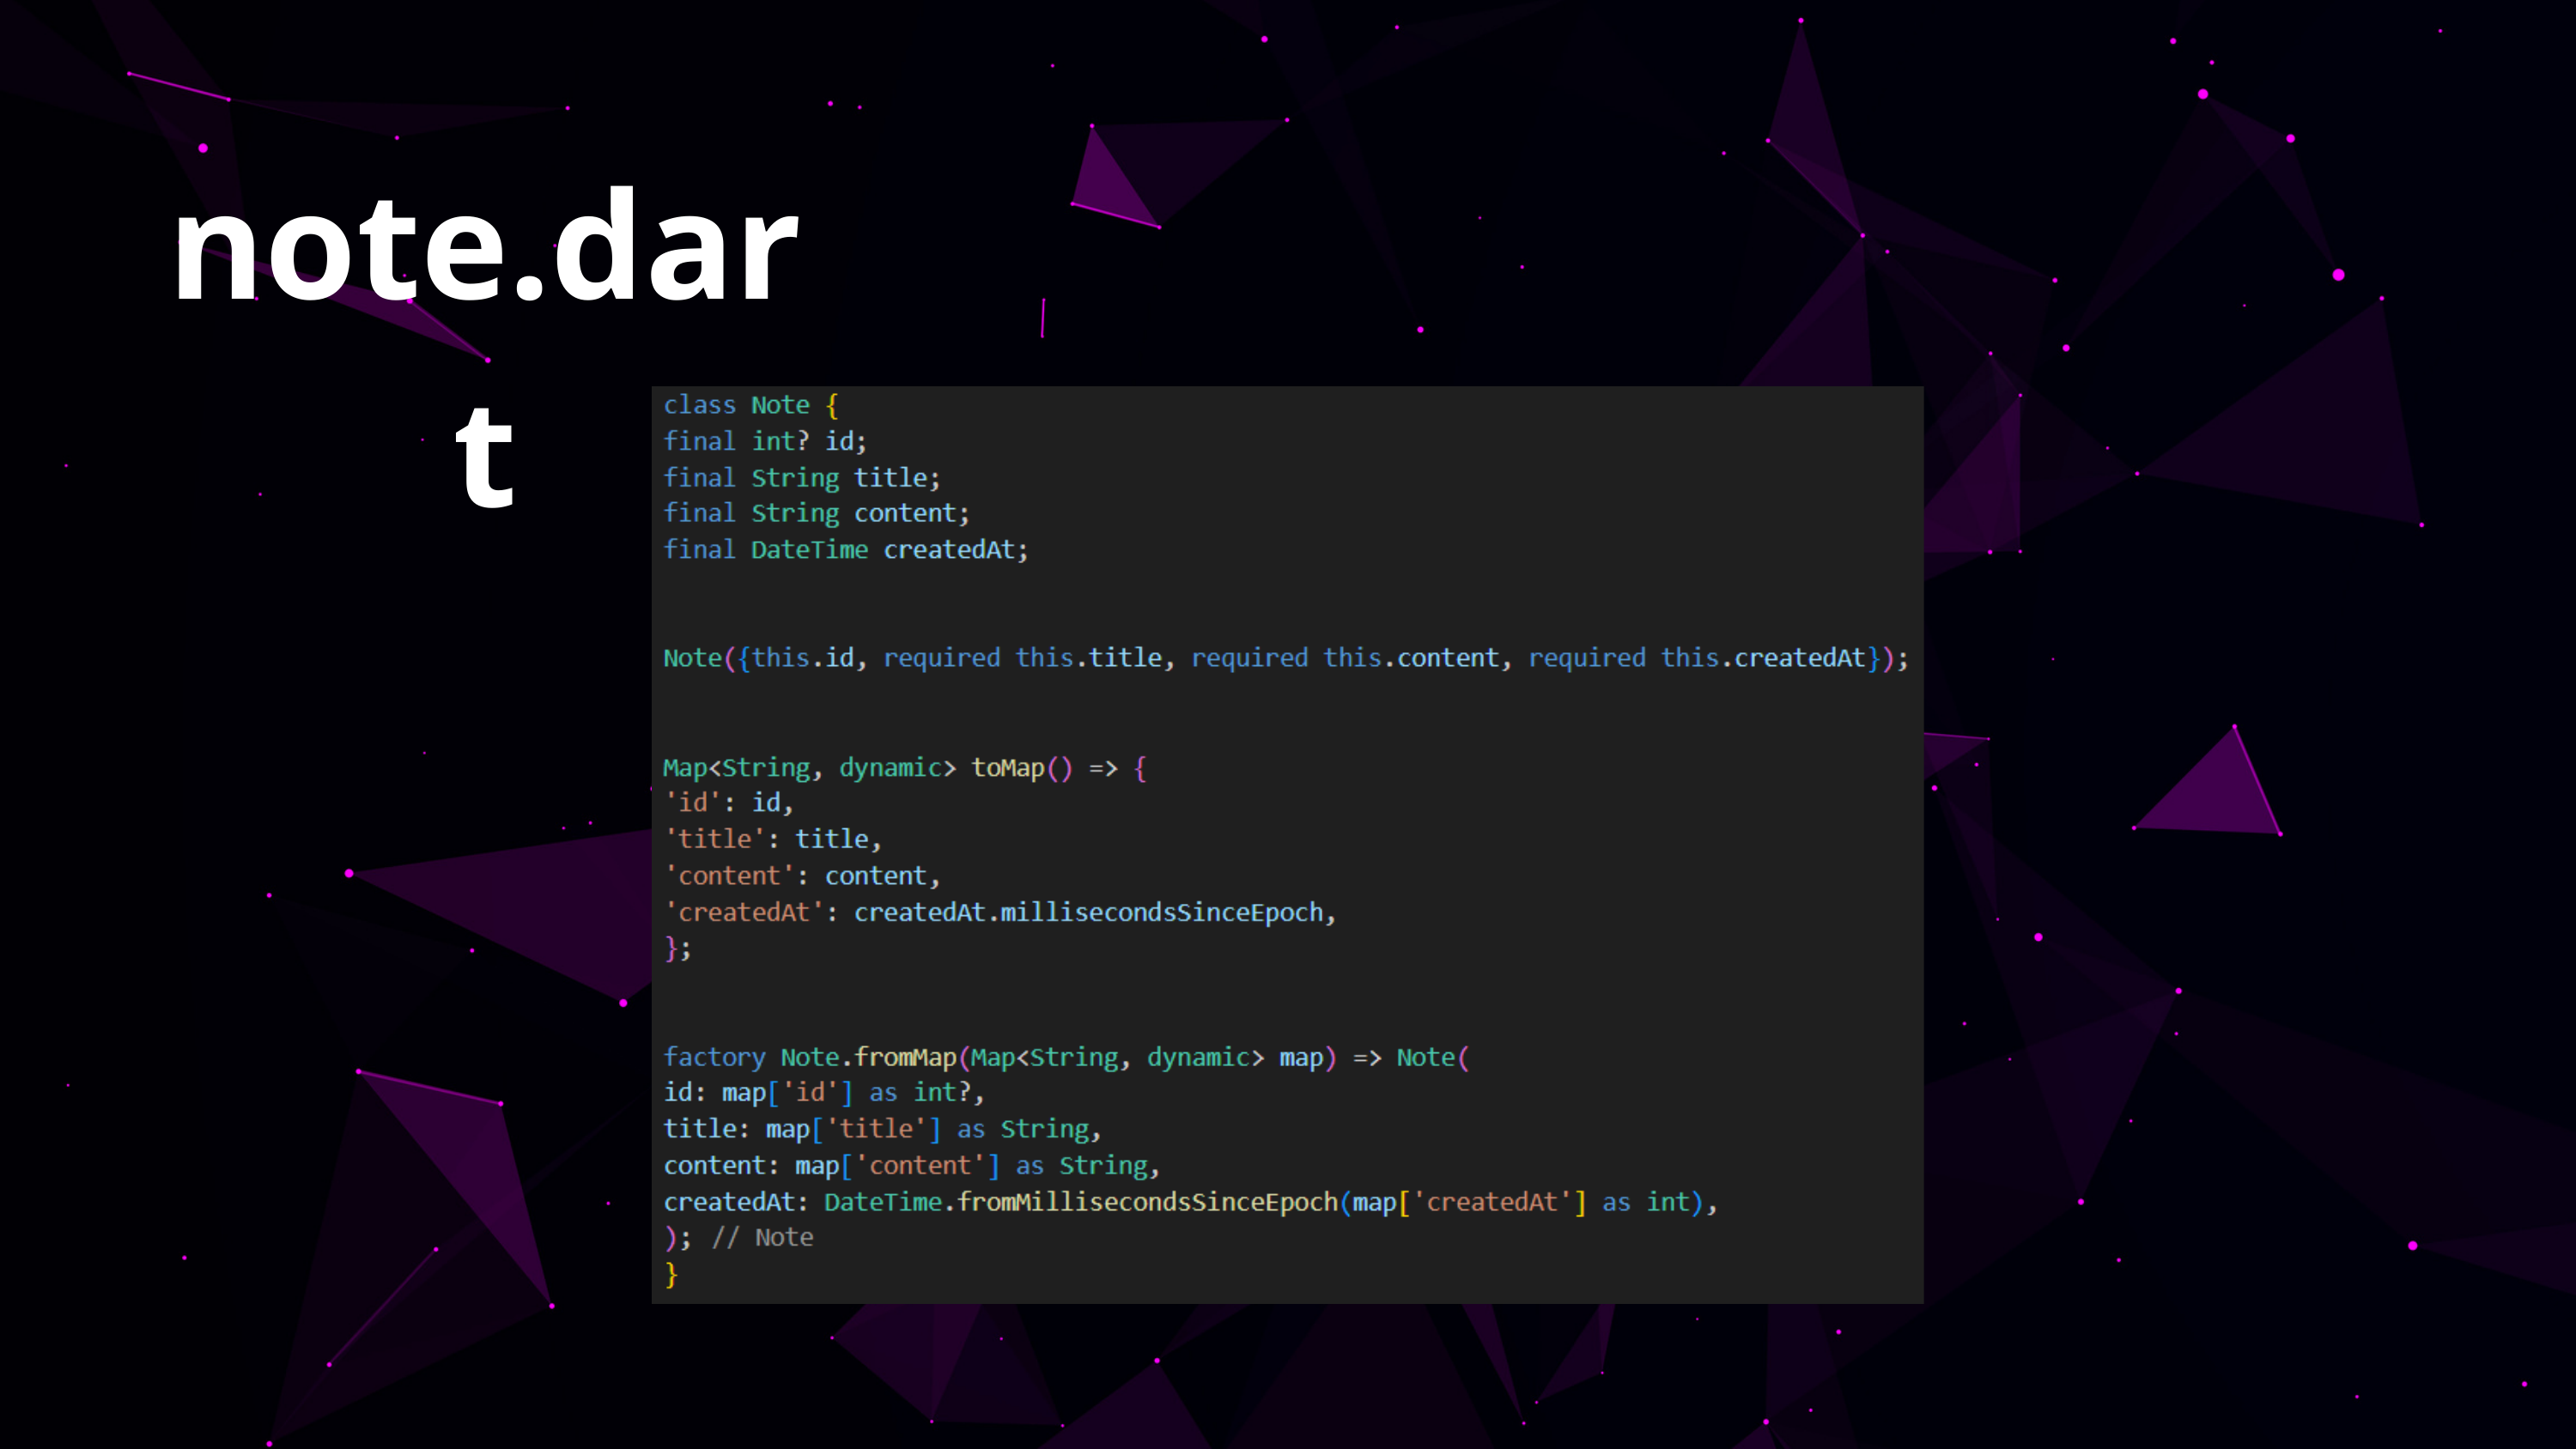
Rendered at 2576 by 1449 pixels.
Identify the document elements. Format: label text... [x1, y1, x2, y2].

text_box note.dart [144, 120, 825, 537]
text_box [0, 0, 2576, 1449]
text_box [652, 386, 1924, 1304]
